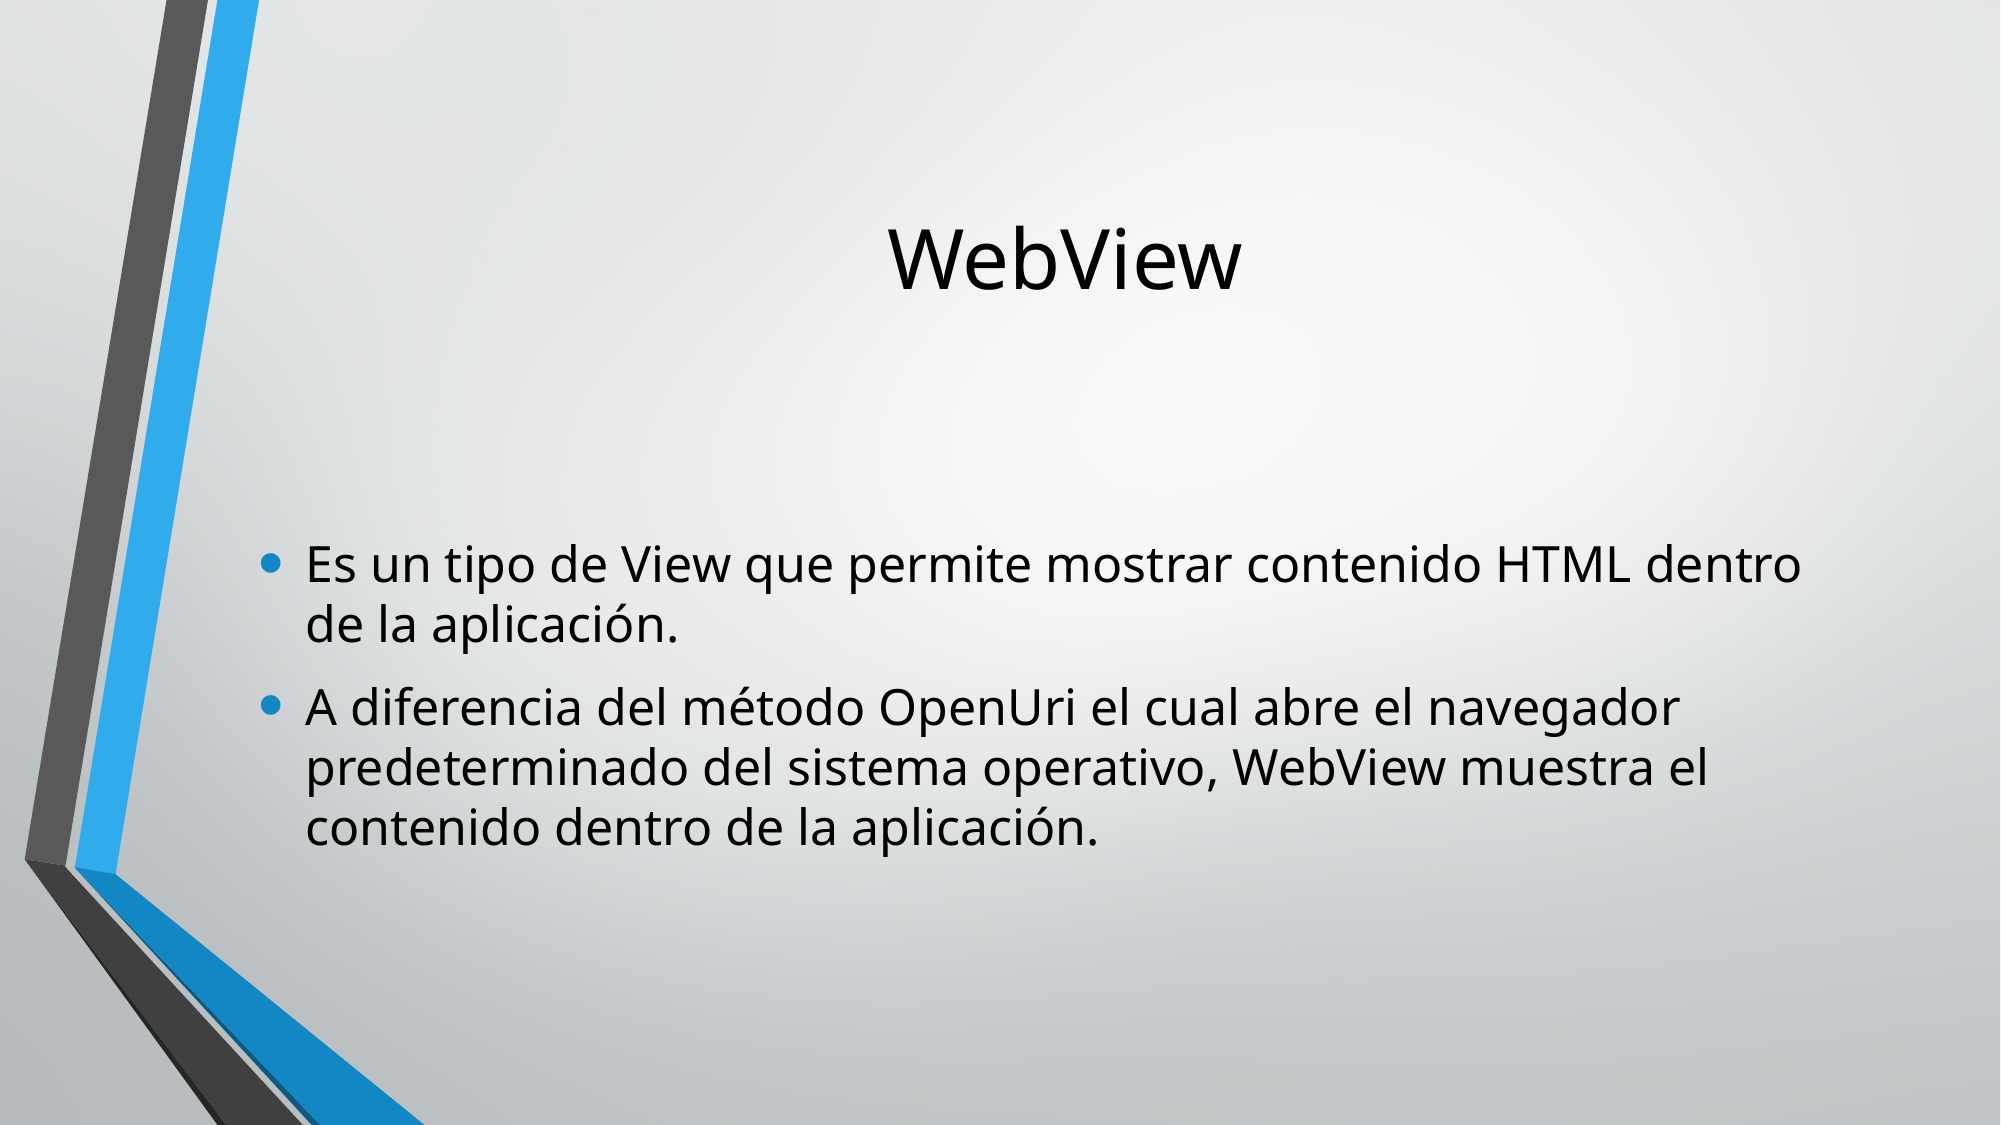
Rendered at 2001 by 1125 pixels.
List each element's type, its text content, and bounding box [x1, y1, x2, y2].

list Es un tipo de View que permite mostrar contenido HTML dentro de la aplicación. A diferencia del método OpenUri el cual abre el navegador predeterminado del sistema operativo, WebView muestra el contenido dentro de la aplicación. [243, 437, 1887, 950]
title WebView [243, 112, 1887, 400]
